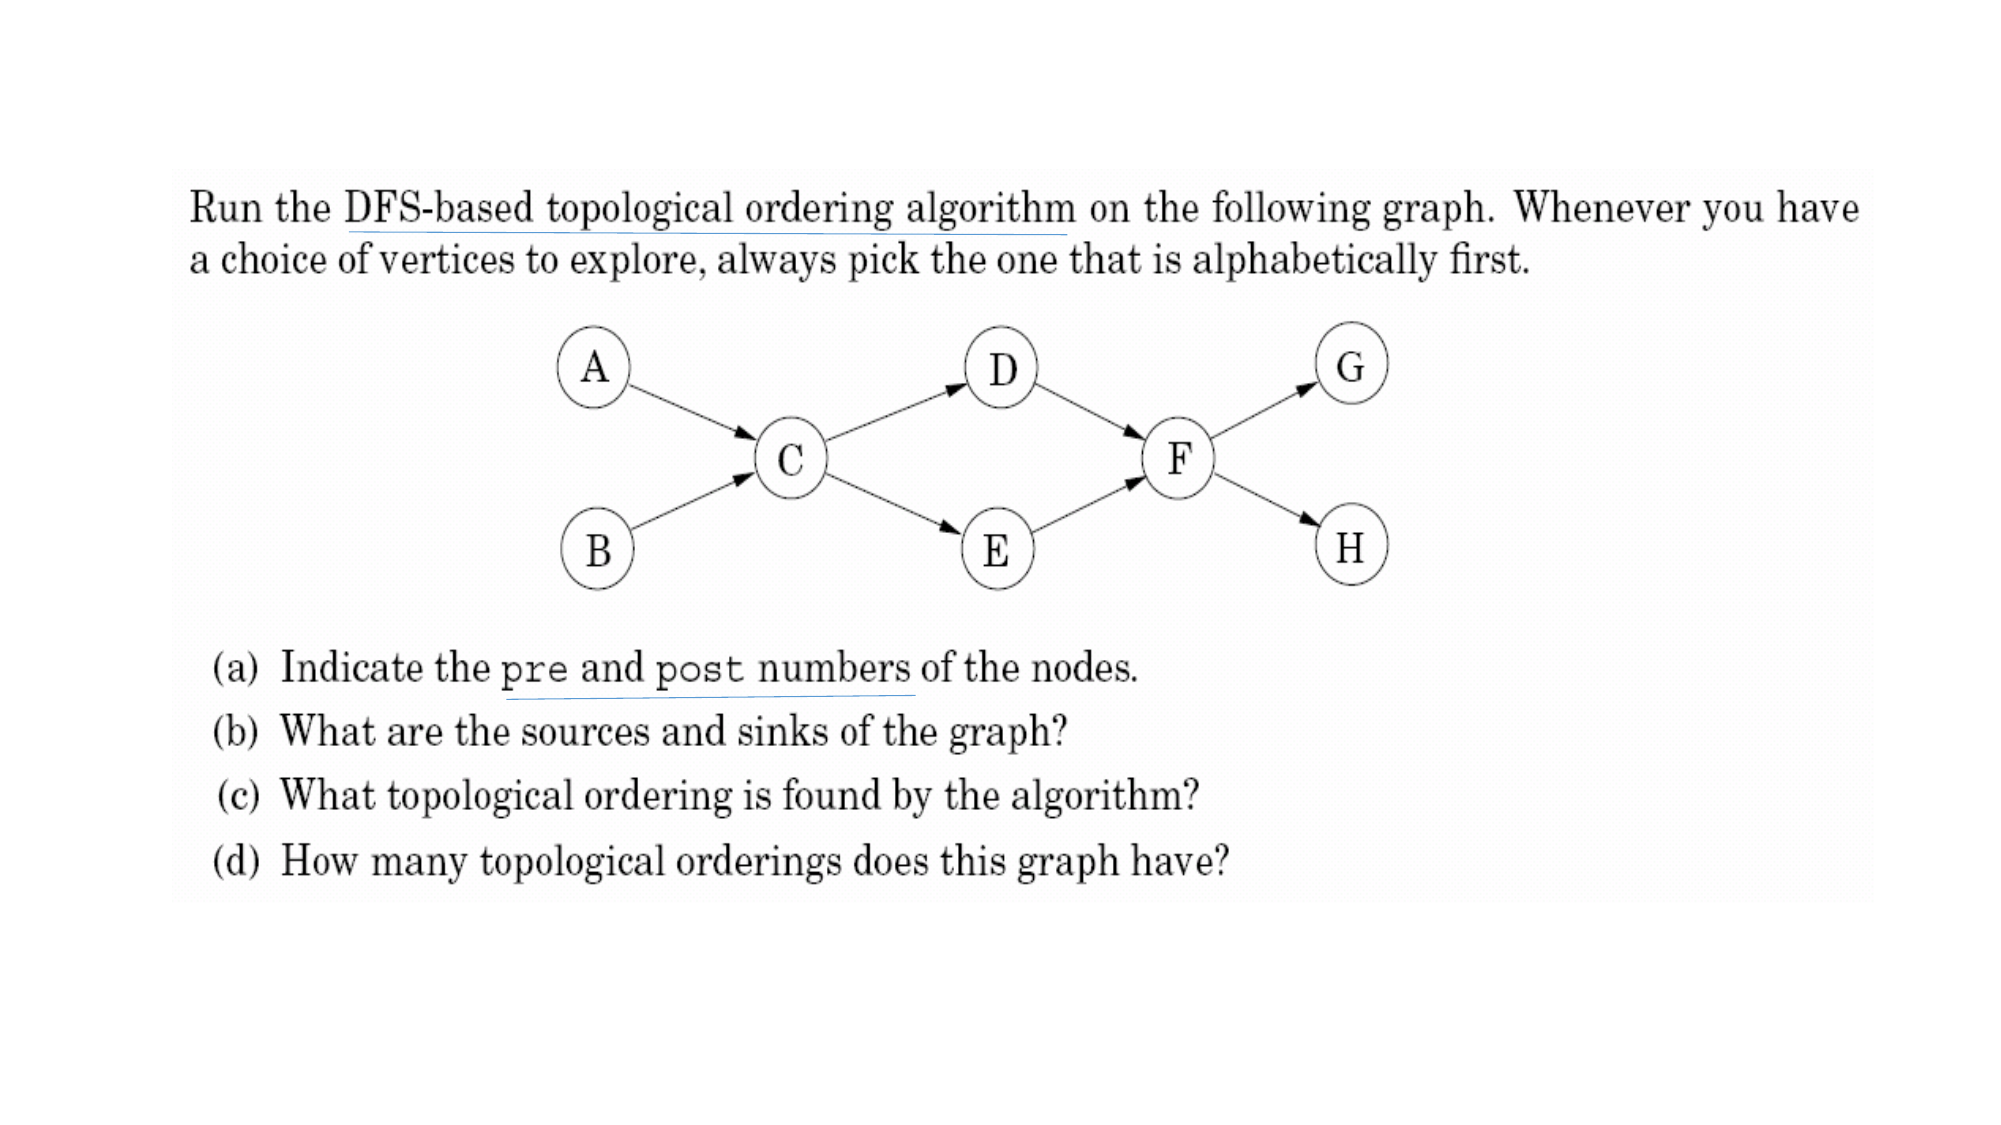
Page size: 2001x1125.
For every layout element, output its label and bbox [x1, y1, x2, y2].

text_box [348, 231, 1068, 235]
picture [172, 169, 1875, 904]
text_box [506, 695, 916, 700]
